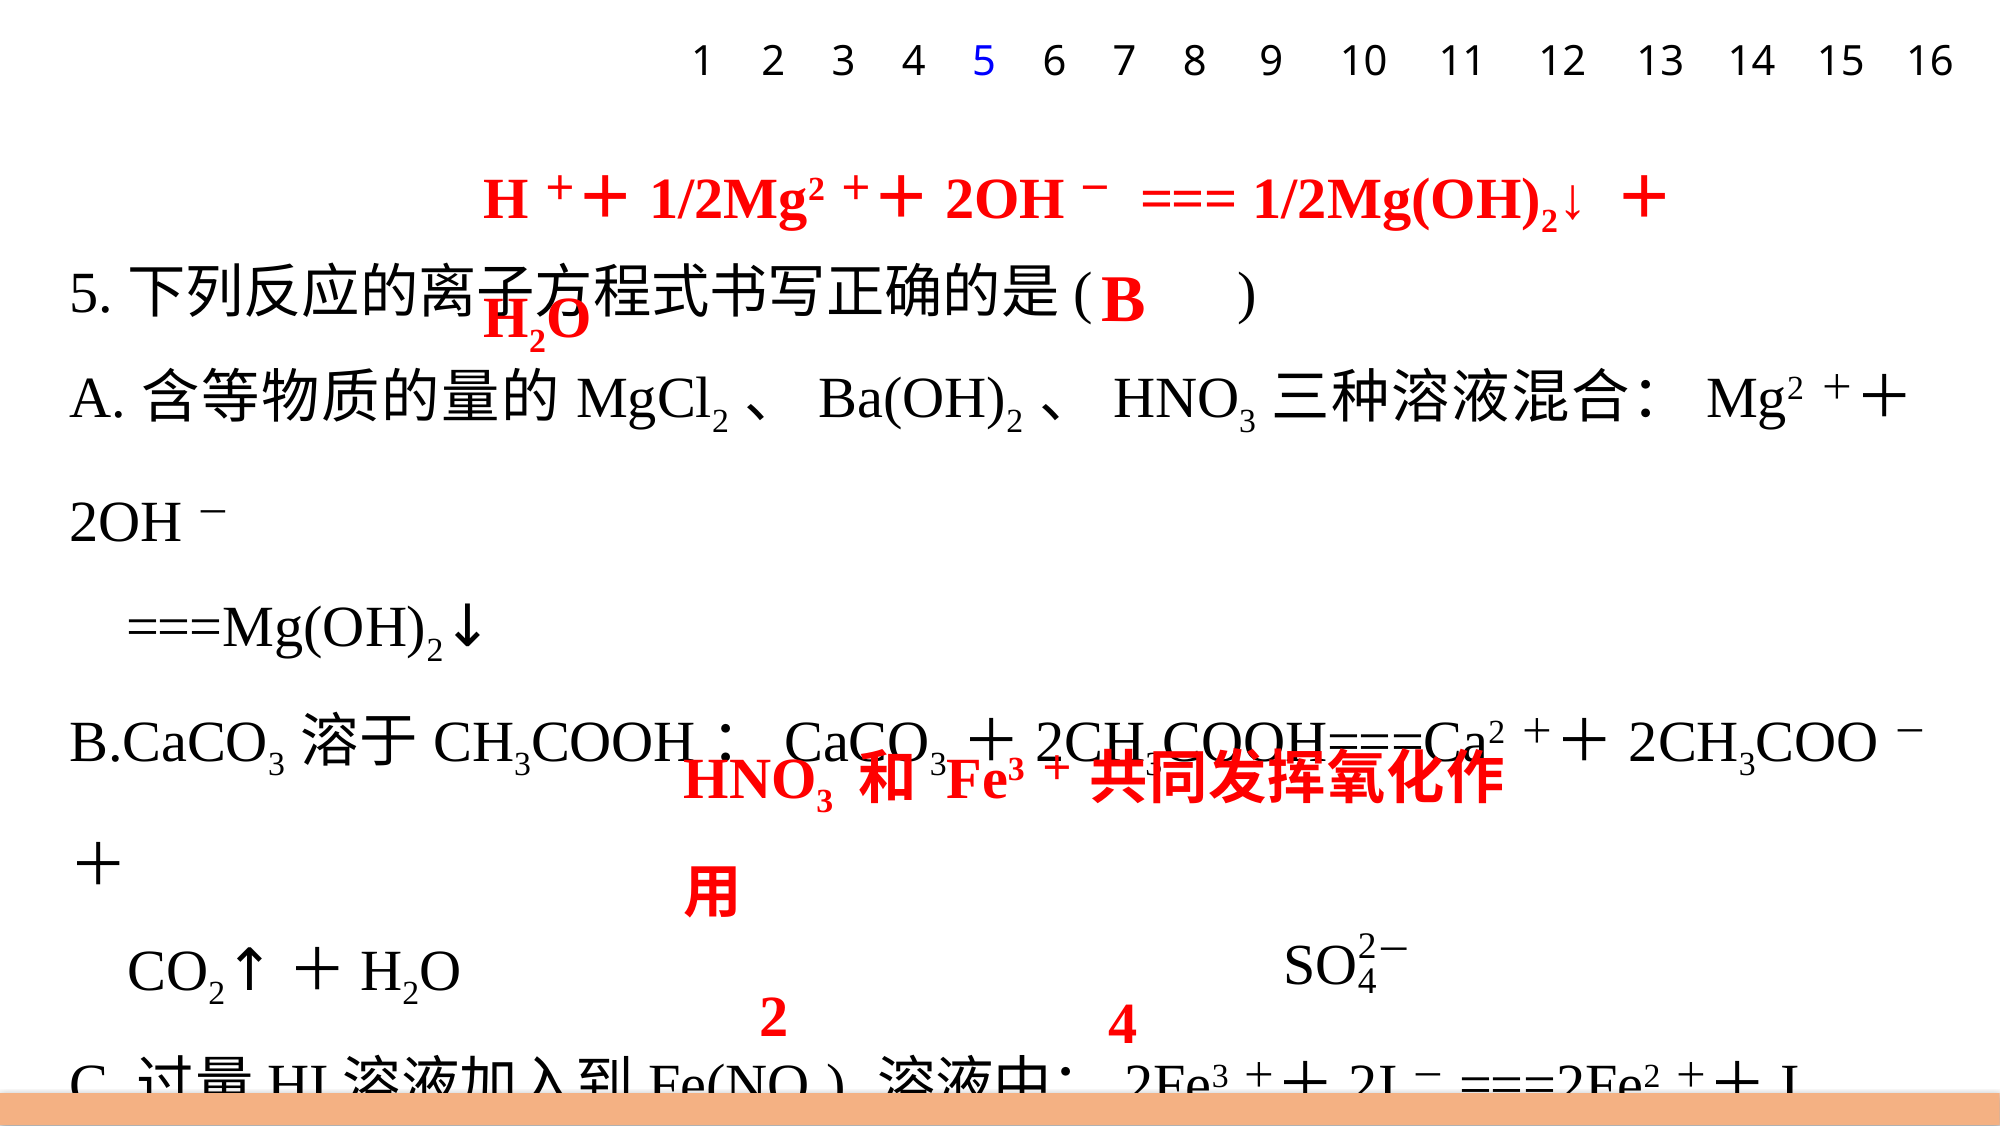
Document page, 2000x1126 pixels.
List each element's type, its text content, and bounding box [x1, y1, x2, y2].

text_box 12 [1516, 11, 1609, 106]
text_box 4 [884, 11, 944, 106]
text_box [0, 1092, 2000, 1126]
text_box 2 [744, 935, 804, 1056]
text_box 1 [673, 11, 733, 106]
text_box 6 [1024, 11, 1084, 106]
text_box 7 [1095, 11, 1155, 106]
text_box 5.下列反应的离子方程式书写正确的是( ) A.含等物质的量的MgCl2、Ba(OH)2、HNO3三种溶液混合：Mg2＋＋2OH－ ===Mg(OH)2↓ B.CaCO3溶于CH3COOH：CaCO3＋2CH3COOH===Ca2＋＋2CH3COO－＋ CO2↑＋H2O C.过量HI溶液加入到Fe(NO3)3溶液中：2Fe3＋＋2I－===2Fe2＋＋I2 D.SO2通入到溴水中：SO2＋H2O＋Br2===2H＋＋ ＋2Br－ [54, 202, 1943, 1091]
text_box 14 [1712, 11, 1791, 106]
text_box 8 [1165, 11, 1225, 106]
text_box 16 [1890, 11, 1969, 106]
text_box 5 [954, 11, 1014, 106]
text_box 3 [814, 11, 874, 106]
text_box HNO3 和 Fe3＋ 共同发挥氧化作用 [669, 692, 1520, 827]
text_box 13 [1619, 11, 1702, 106]
text_box 2 [743, 11, 804, 106]
text_box 15 [1801, 11, 1880, 106]
text_box 11 [1420, 11, 1506, 106]
text_box H＋＋1/2Mg2＋＋2OH－ === 1/2Mg(OH)2↓ ＋H2O [469, 112, 1699, 247]
text_box 10 [1318, 11, 1409, 106]
text_box 4 [1094, 942, 1153, 1063]
text_box 9 [1235, 11, 1308, 106]
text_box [1283, 916, 1461, 1039]
text_box B [1087, 207, 1162, 343]
